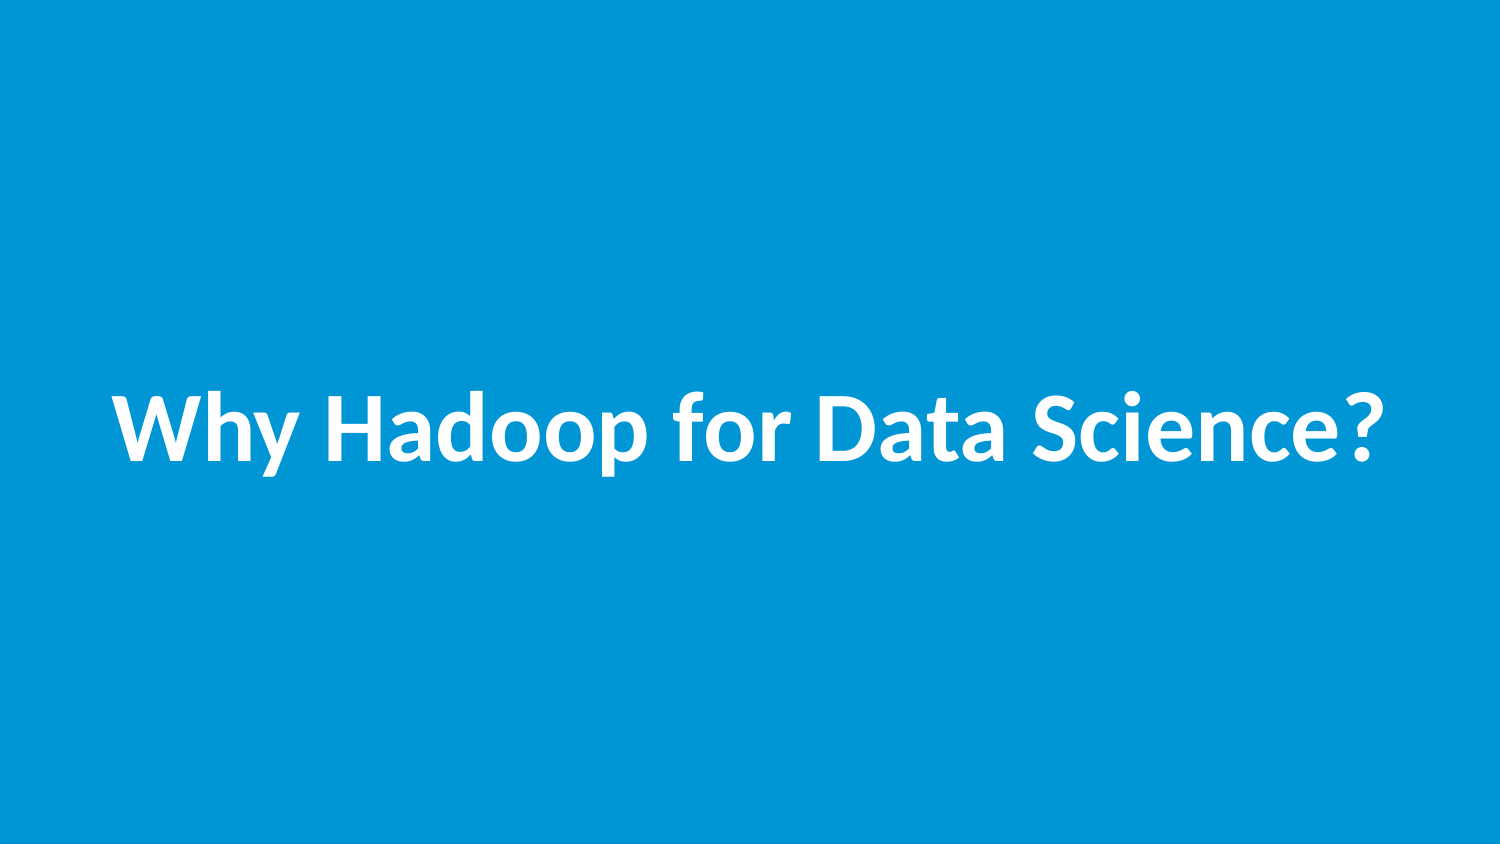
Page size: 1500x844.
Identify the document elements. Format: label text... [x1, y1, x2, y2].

text_box Why Hadoop for Data Science? [0, 0, 1500, 844]
